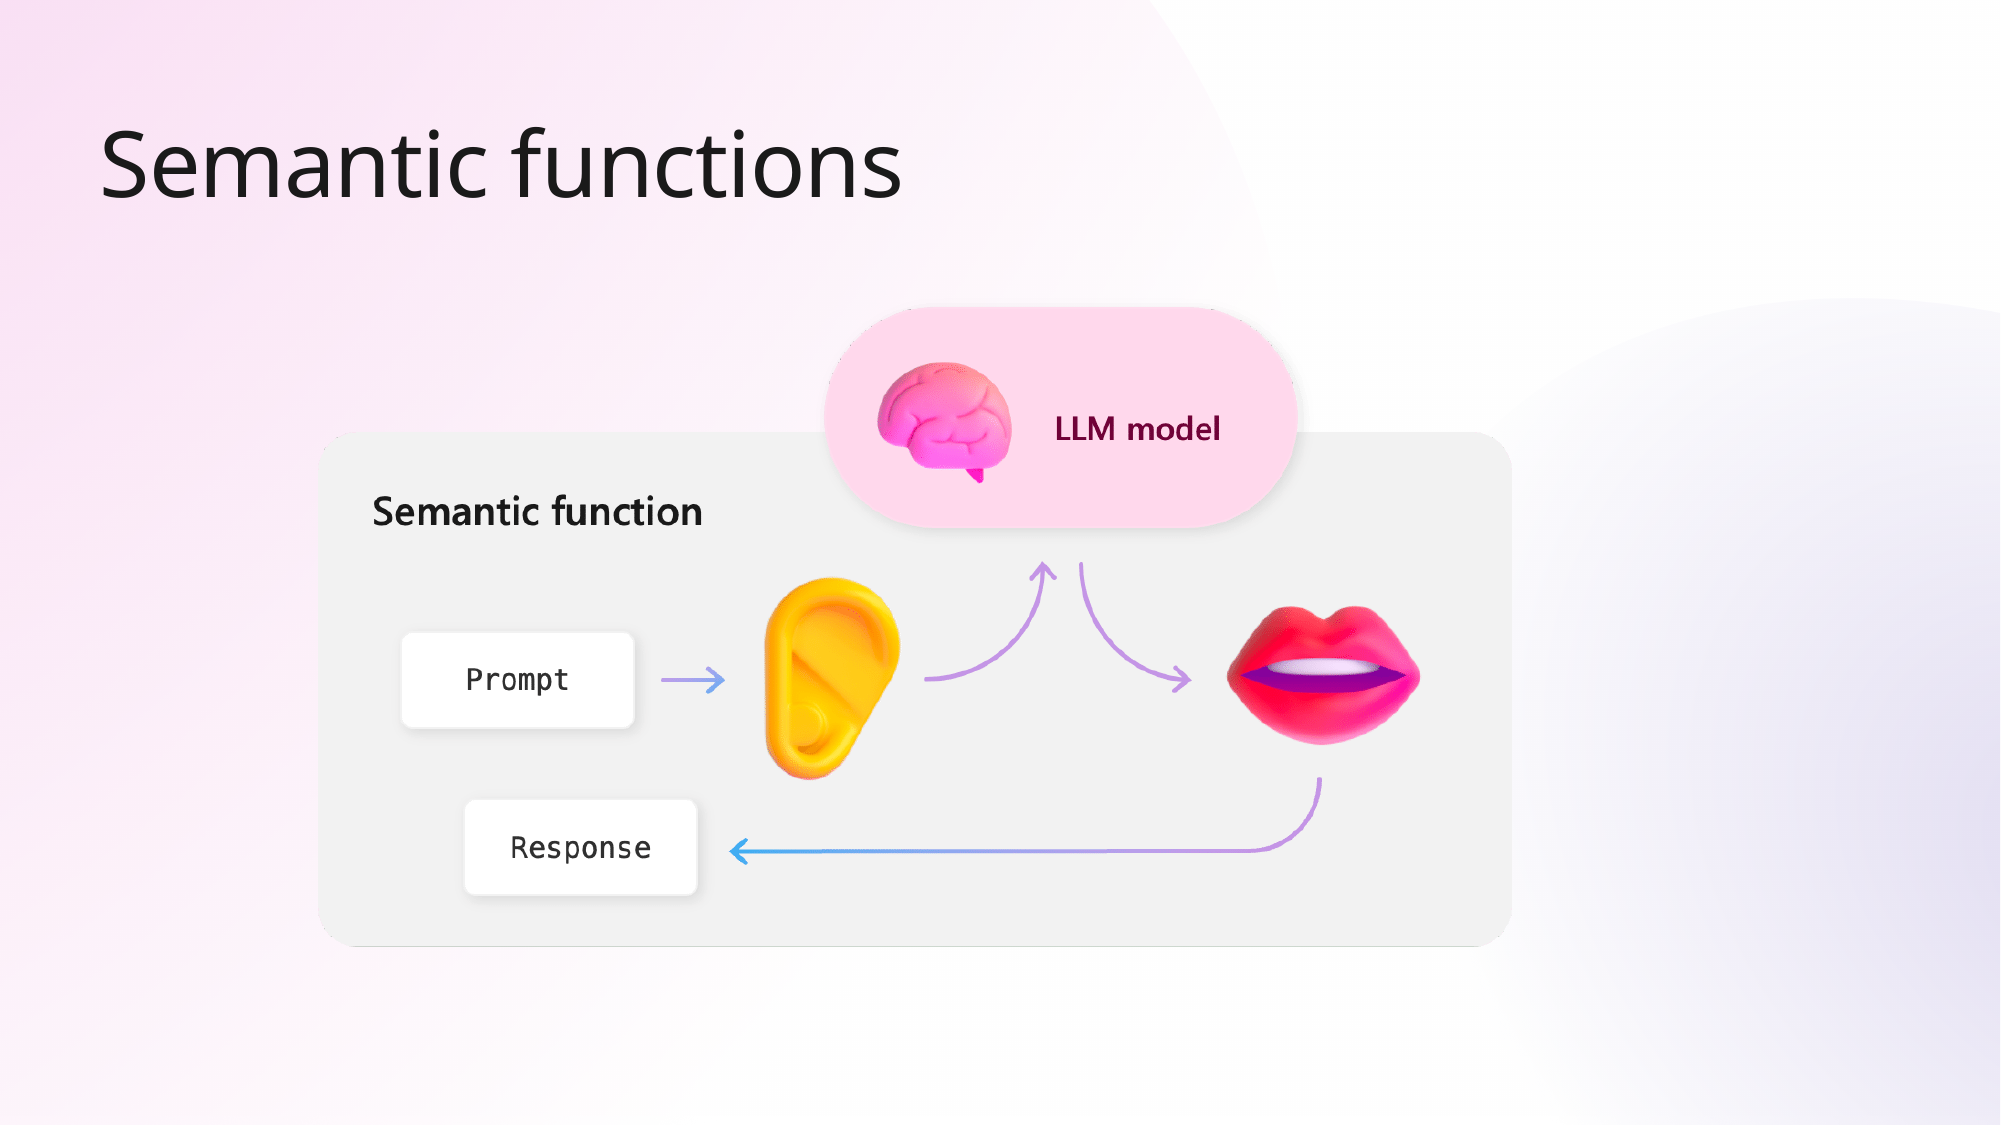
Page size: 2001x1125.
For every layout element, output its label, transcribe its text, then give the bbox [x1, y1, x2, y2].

picture [0, 0, 2001, 1125]
title Semantic functions [99, 99, 1900, 235]
